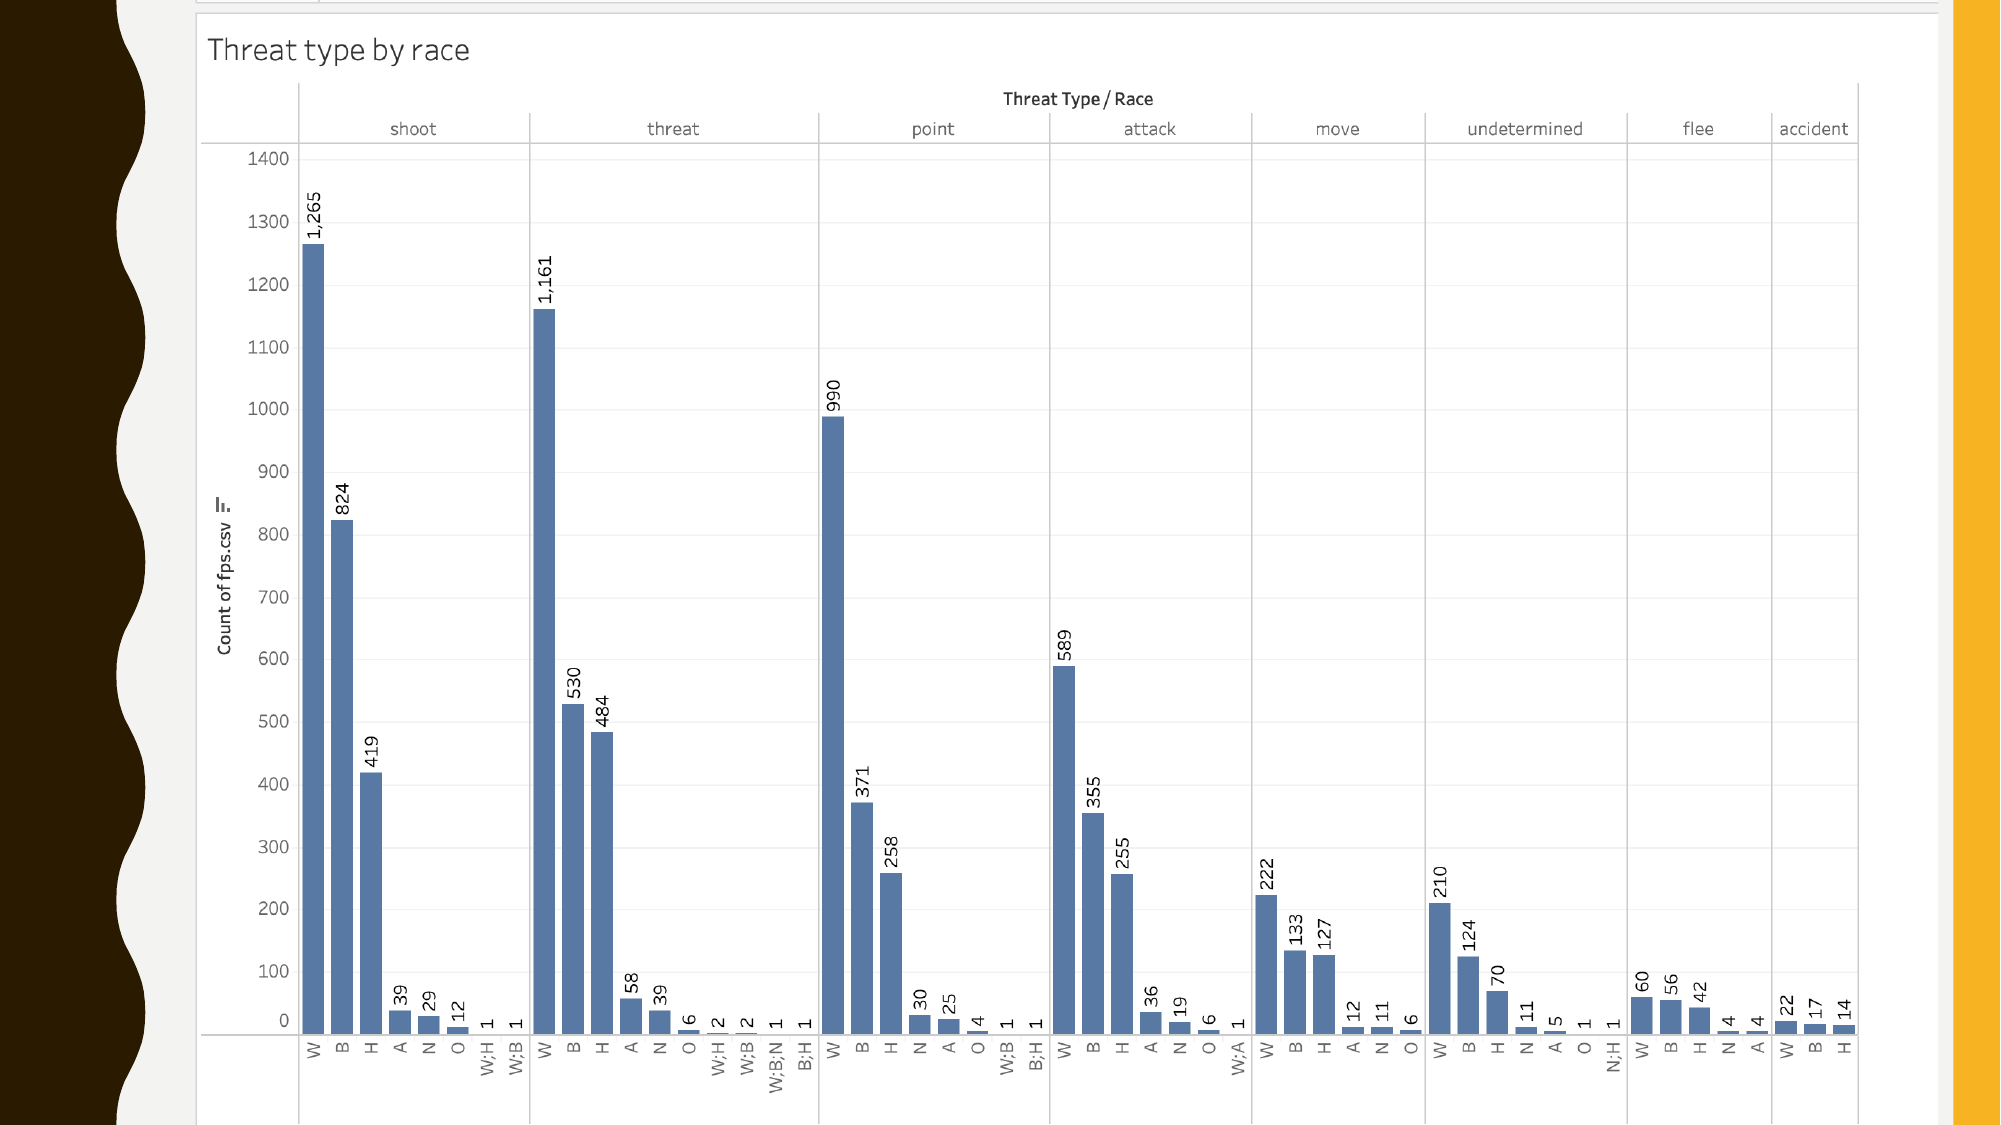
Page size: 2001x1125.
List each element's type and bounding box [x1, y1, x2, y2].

picture [191, 0, 1939, 1125]
